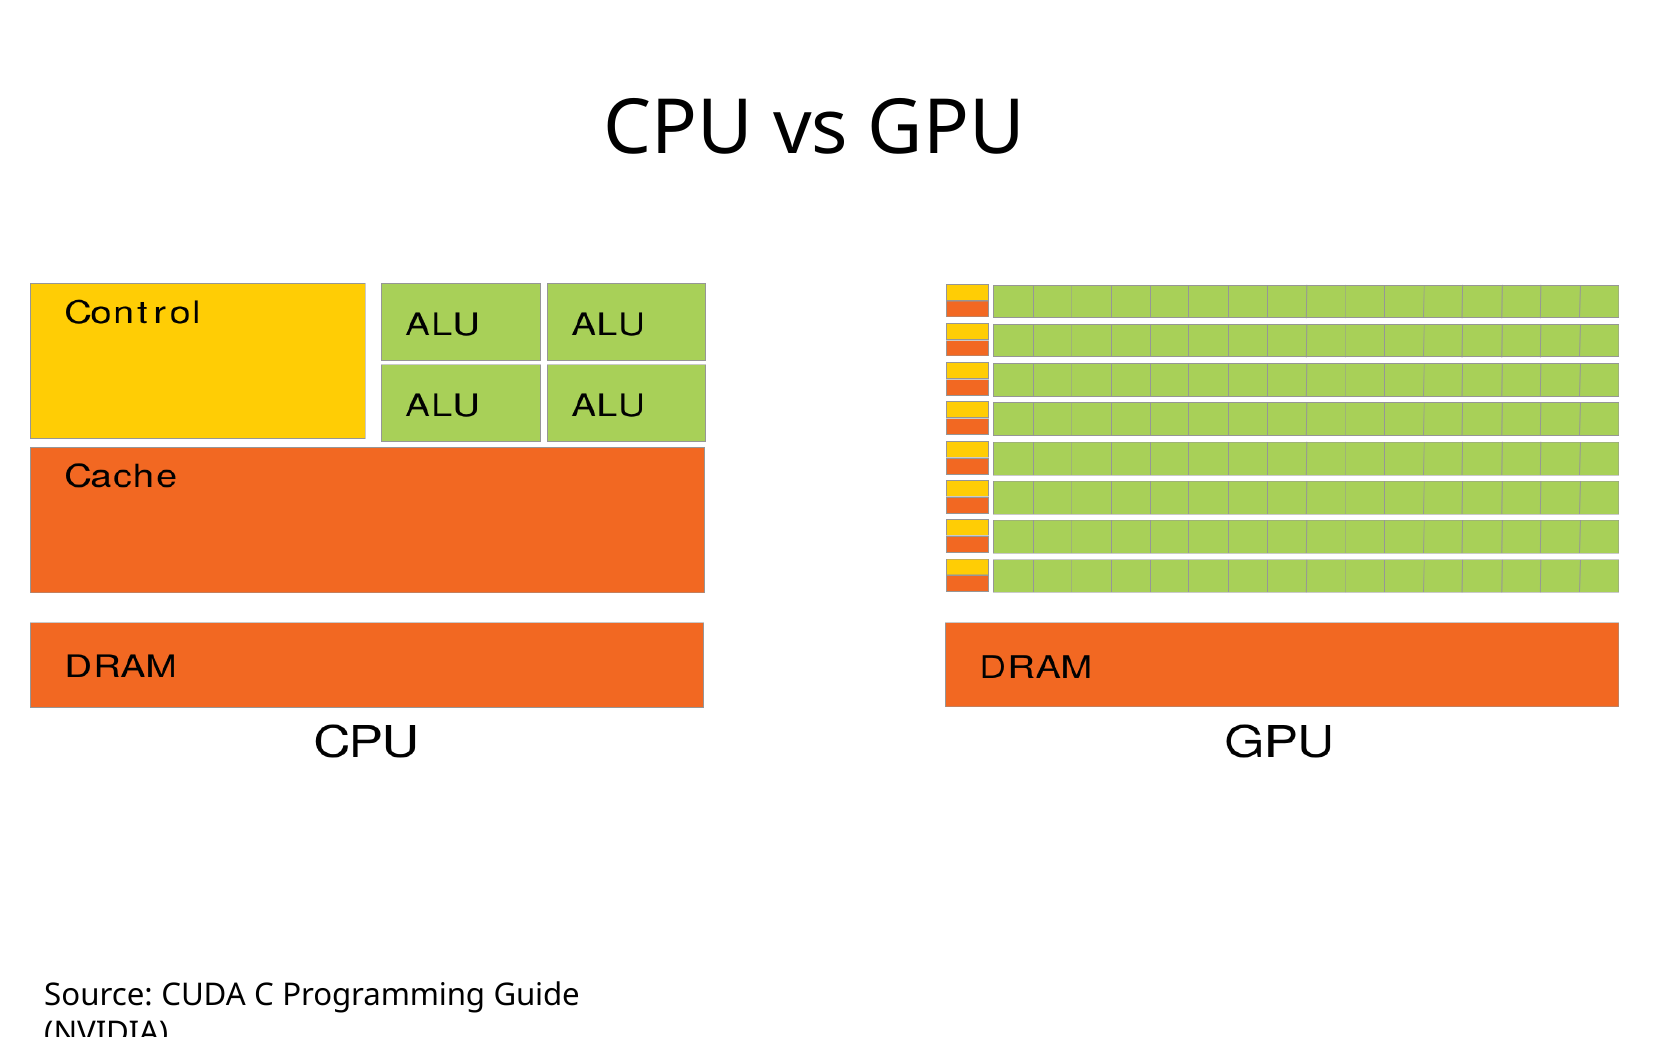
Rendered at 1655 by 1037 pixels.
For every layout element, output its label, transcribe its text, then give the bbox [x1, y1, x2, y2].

text_box Source: CUDA C Programming Guide (NVIDIA) [42, 972, 700, 1037]
title CPU vs GPU [601, 75, 1049, 251]
picture [29, 283, 1619, 758]
